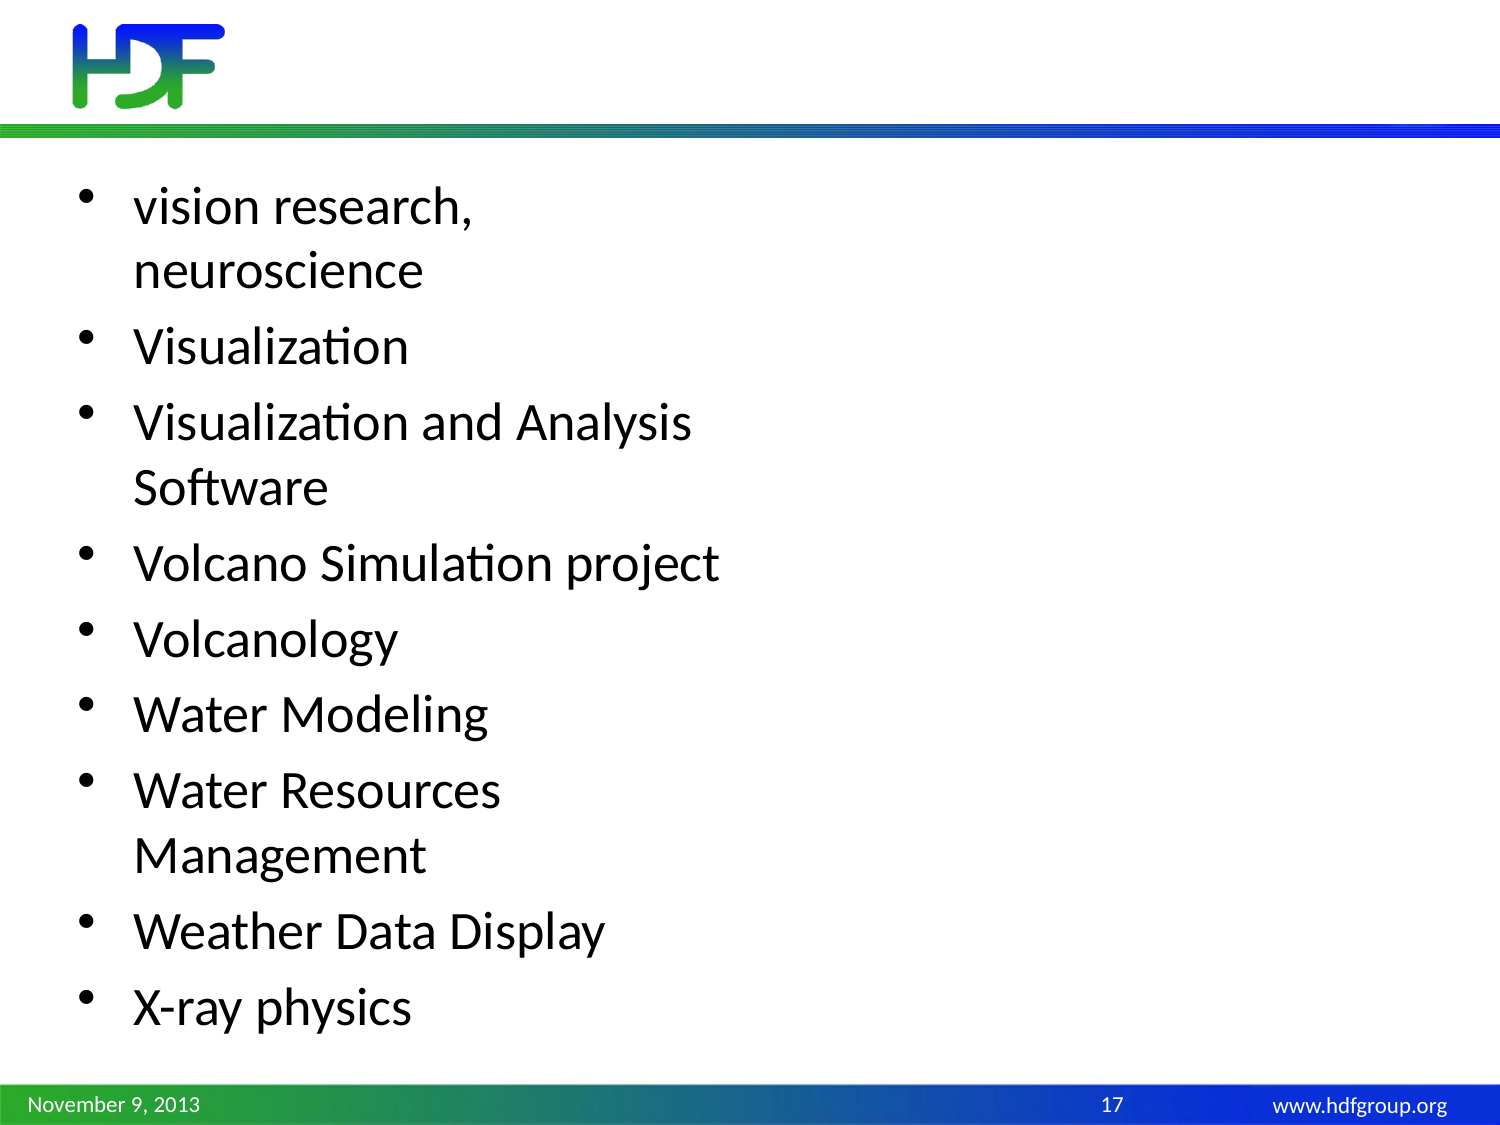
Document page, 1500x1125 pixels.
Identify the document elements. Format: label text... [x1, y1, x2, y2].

picture [0, 0, 1500, 1125]
slide_number 17 [1049, 1087, 1176, 1125]
list vision research, neuroscience Visualization Visualization and Analysis Software Volcano Simulation project Volcanology Water Modeling Water Resources Management Weather Data Display X-ray physics [62, 162, 744, 1063]
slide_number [12, 1087, 713, 1125]
